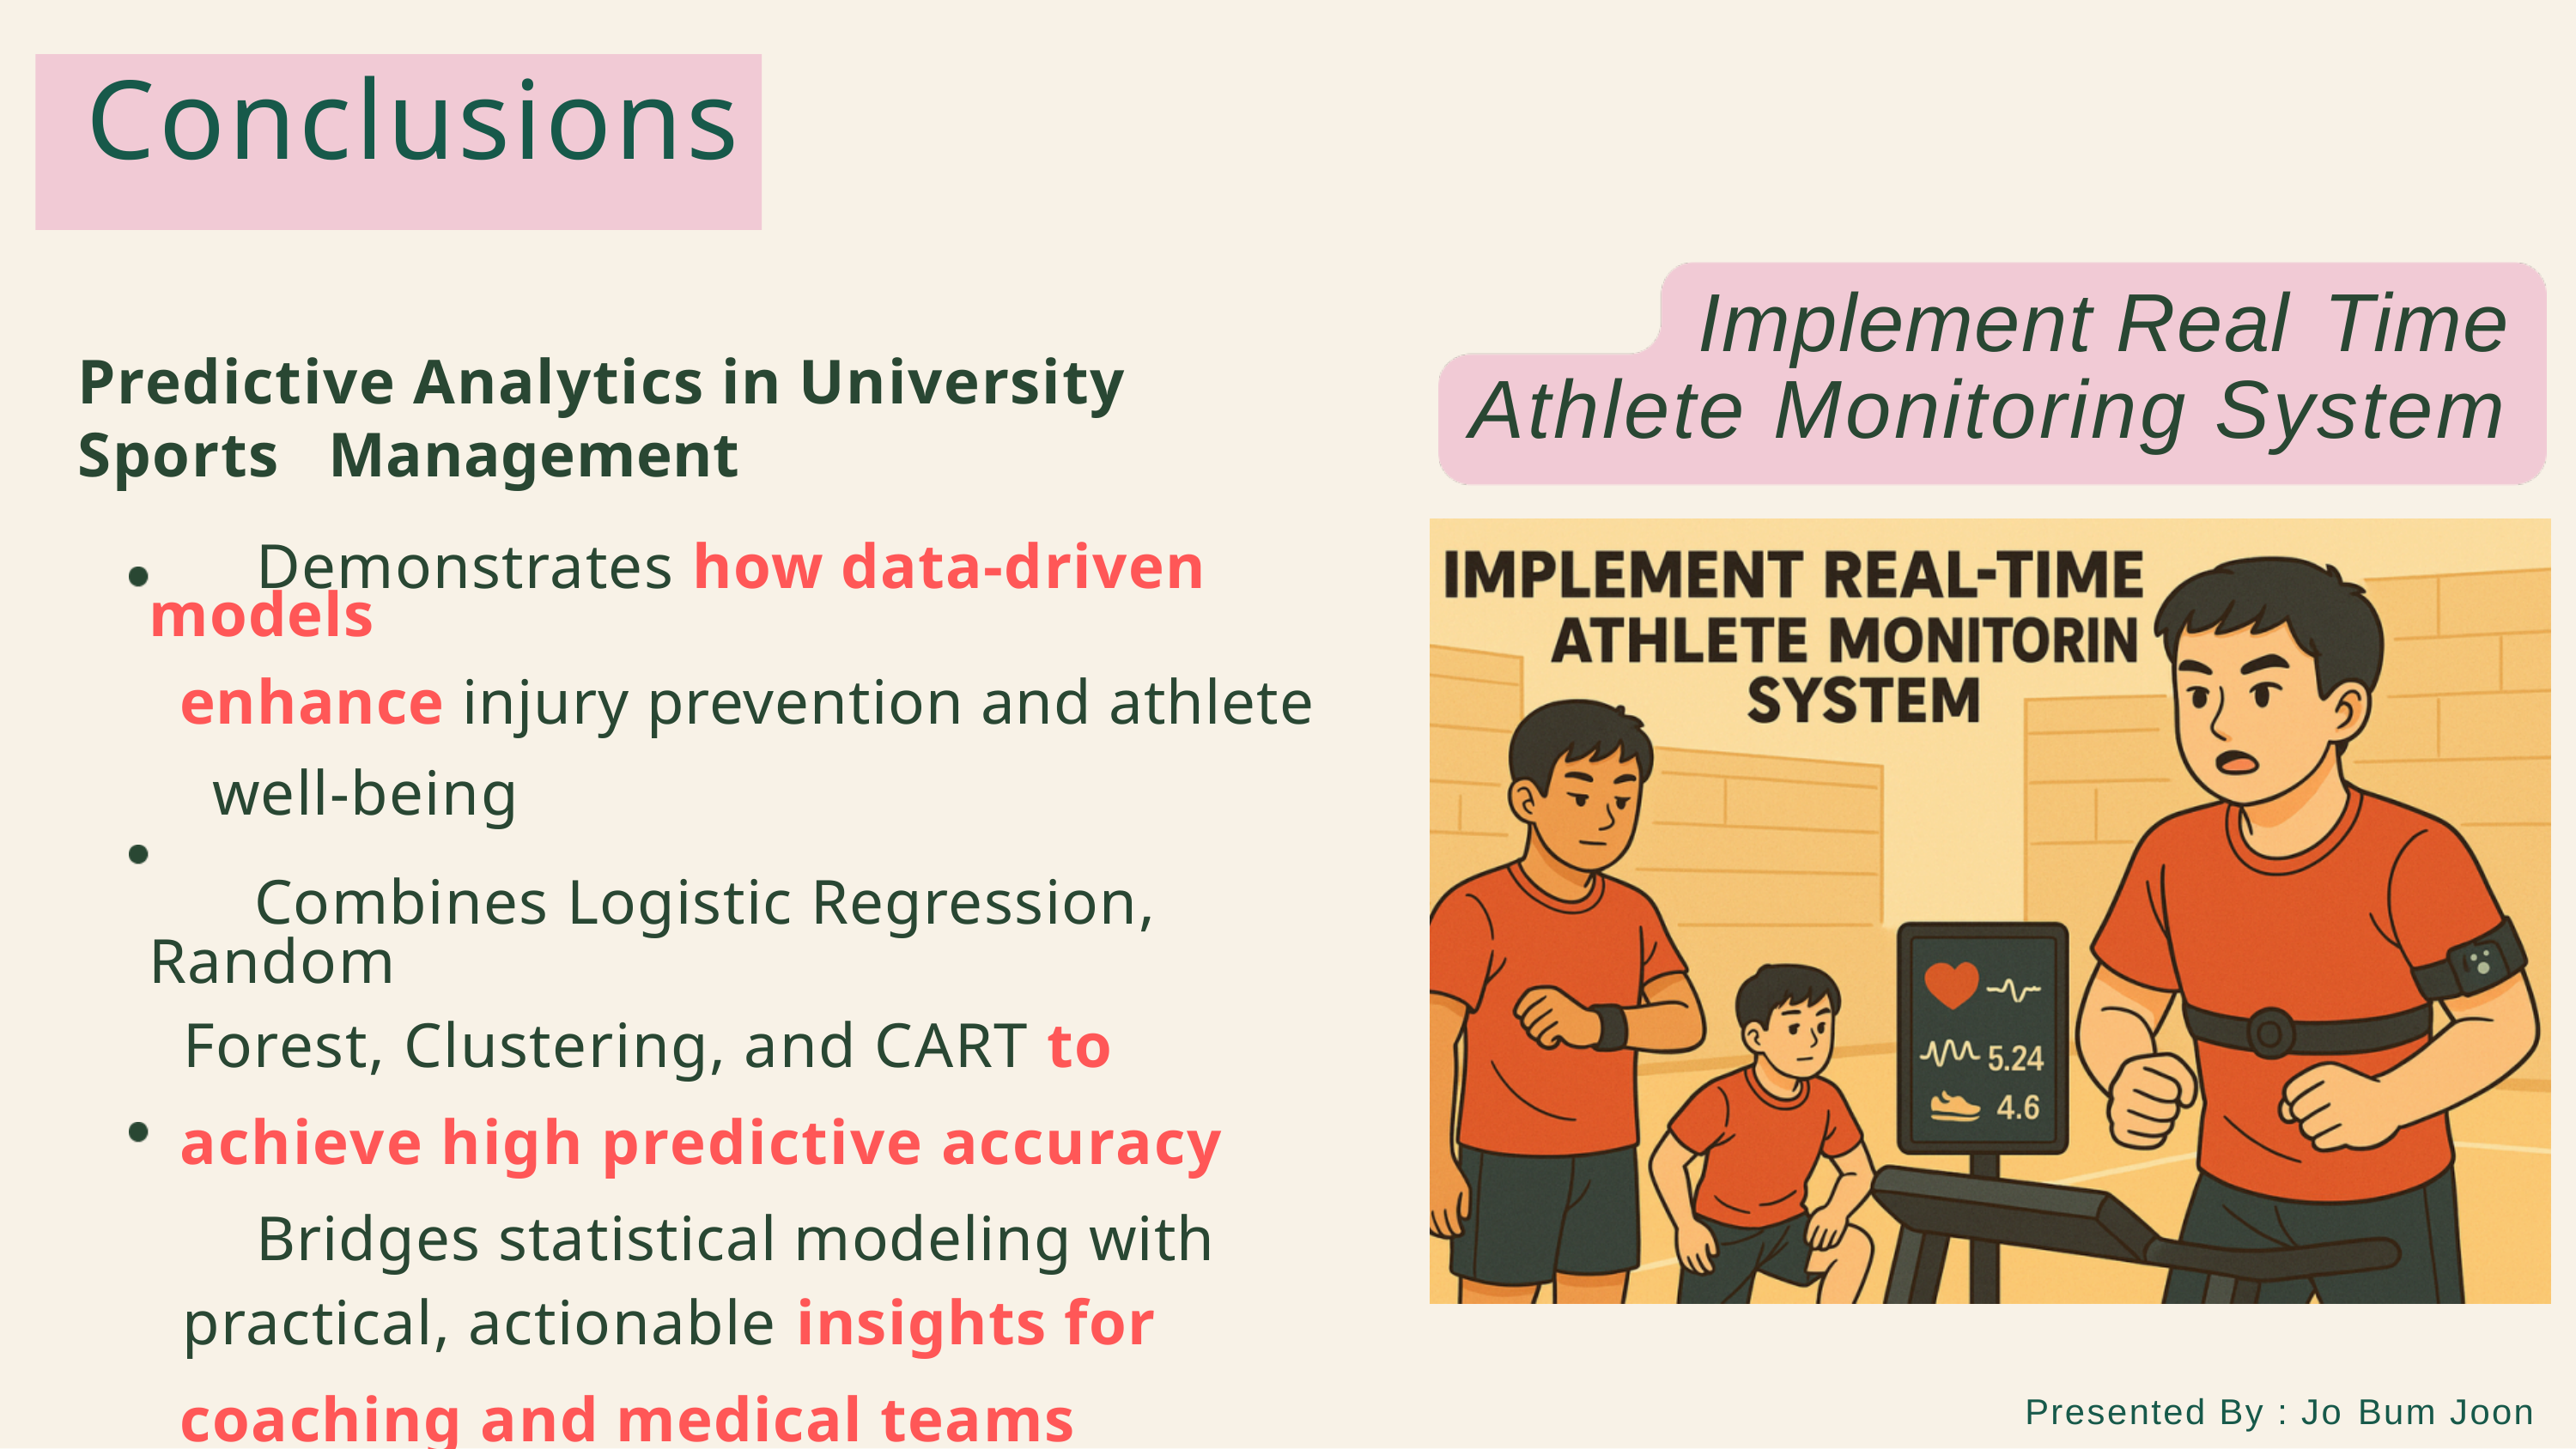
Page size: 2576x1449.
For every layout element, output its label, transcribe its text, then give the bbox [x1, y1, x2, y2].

text_box [0, 0, 2576, 1449]
picture [129, 567, 149, 588]
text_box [1438, 262, 2547, 486]
picture [1430, 518, 2551, 1304]
text_box Predictive Analytics in University Sports Management Demonstrates how data-driven models enhance injury prevention and athlete well-being Combines Logistic Regression, Random Forest, Clustering, and CART to achieve high predictive accuracy Bridges statistical modeling with practical, actionable insights for coaching and medical teams [76, 341, 1333, 1349]
picture [129, 845, 149, 865]
picture [129, 1122, 149, 1143]
text_box Conclusions [35, 54, 762, 230]
text_box Presented By : Jo Bum Joon [2023, 1381, 2538, 1434]
